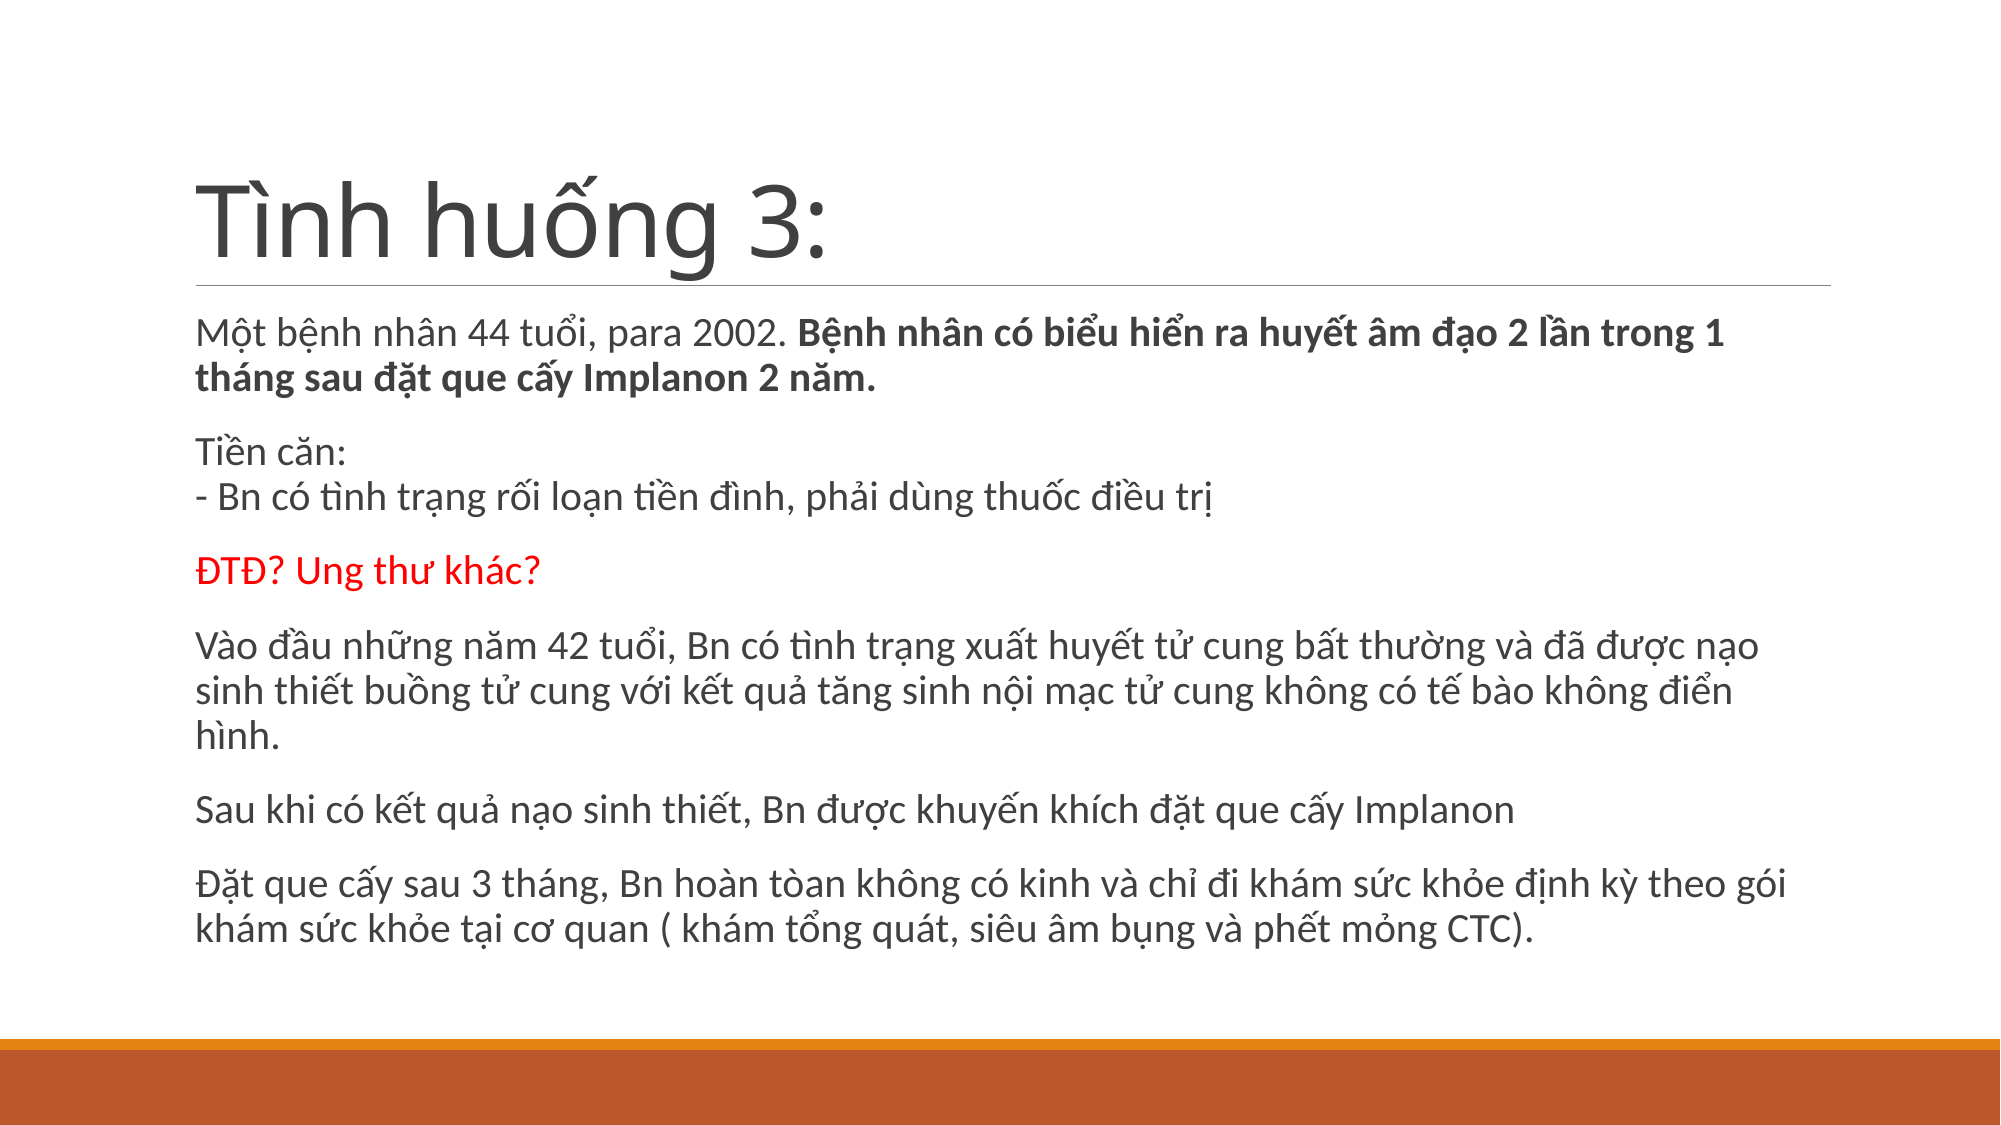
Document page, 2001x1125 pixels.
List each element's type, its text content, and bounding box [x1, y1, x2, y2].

list Một bệnh nhân 44 tuổi, para 2002. Bệnh nhân có biểu hiển ra huyết âm đạo 2 lần trong 1 tháng sau đặt que cấy Implanon 2 năm. Tiền căn: - Bn có tình trạng rối loạn tiền đình, phải dùng thuốc điều trị ĐTĐ? Ung thư khác? Vào đầu những năm 42 tuổi, Bn có tình trạng xuất huyết tử cung bất thường và đã được nạo sinh thiết buồng tử cung với kết quả tăng sinh nội mạc tử cung không có tế bào không điển hình. Sau khi có kết quả nạo sinh thiết, Bn được khuyến khích đặt que cấy Implanon Đặt que cấy sau 3 tháng, Bn hoàn tòan không có kinh và chỉ đi khám sức khỏe định kỳ theo gói khám sức khỏe tại cơ quan ( khám tổng quát, siêu âm bụng và phết mỏng CTC). [180, 302, 1830, 963]
title Tình huống 3: [180, 47, 1830, 285]
